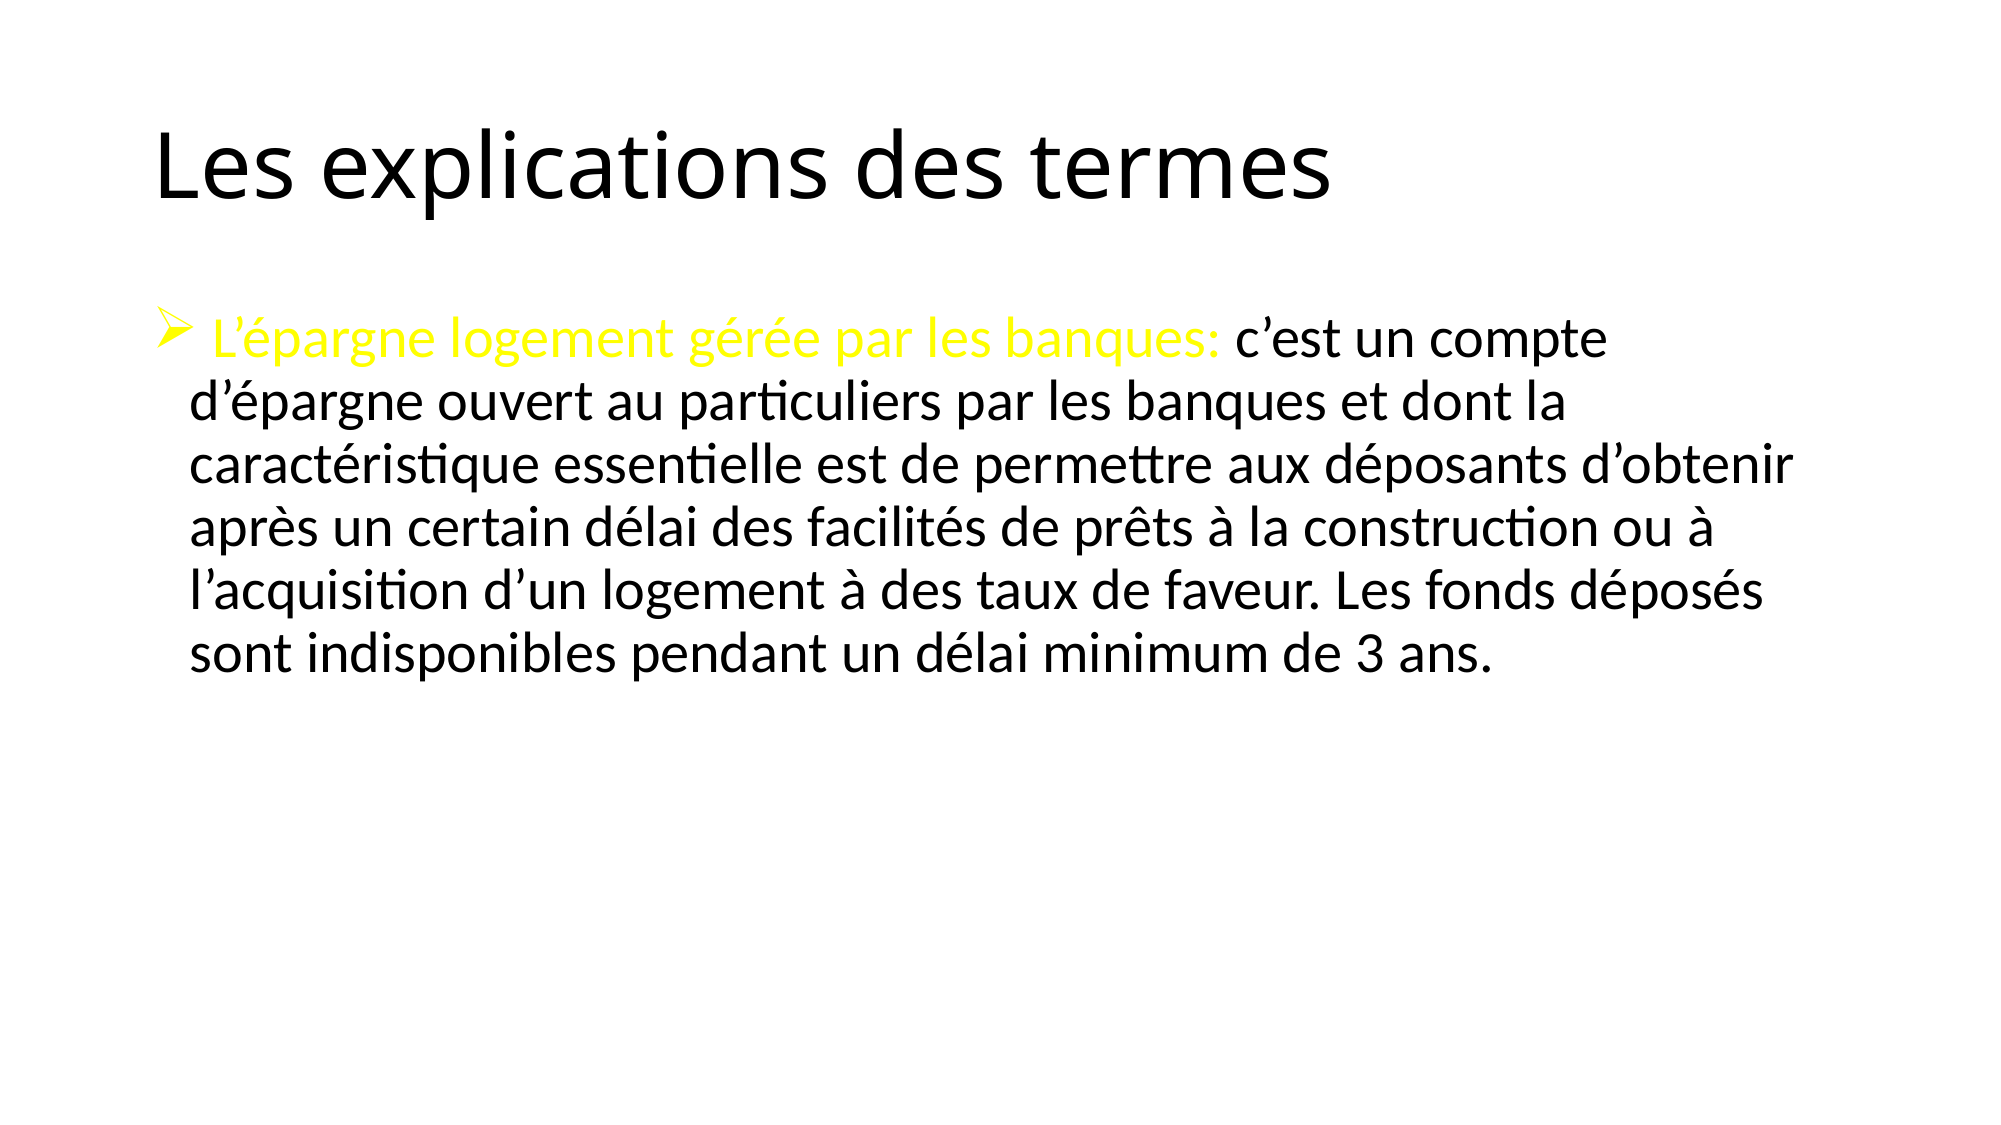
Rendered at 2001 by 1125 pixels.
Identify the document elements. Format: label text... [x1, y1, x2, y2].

list L’épargne logement gérée par les banques: c’est un compte d’épargne ouvert au particuliers par les banques et dont la caractéristique essentielle est de permettre aux déposants d’obtenir après un certain délai des facilités de prêts à la construction ou à l’acquisition d’un logement à des taux de faveur. Les fonds déposés sont indisponibles pendant un délai minimum de 3 ans. [137, 299, 1863, 1014]
title Les explications des termes [137, 59, 1863, 278]
